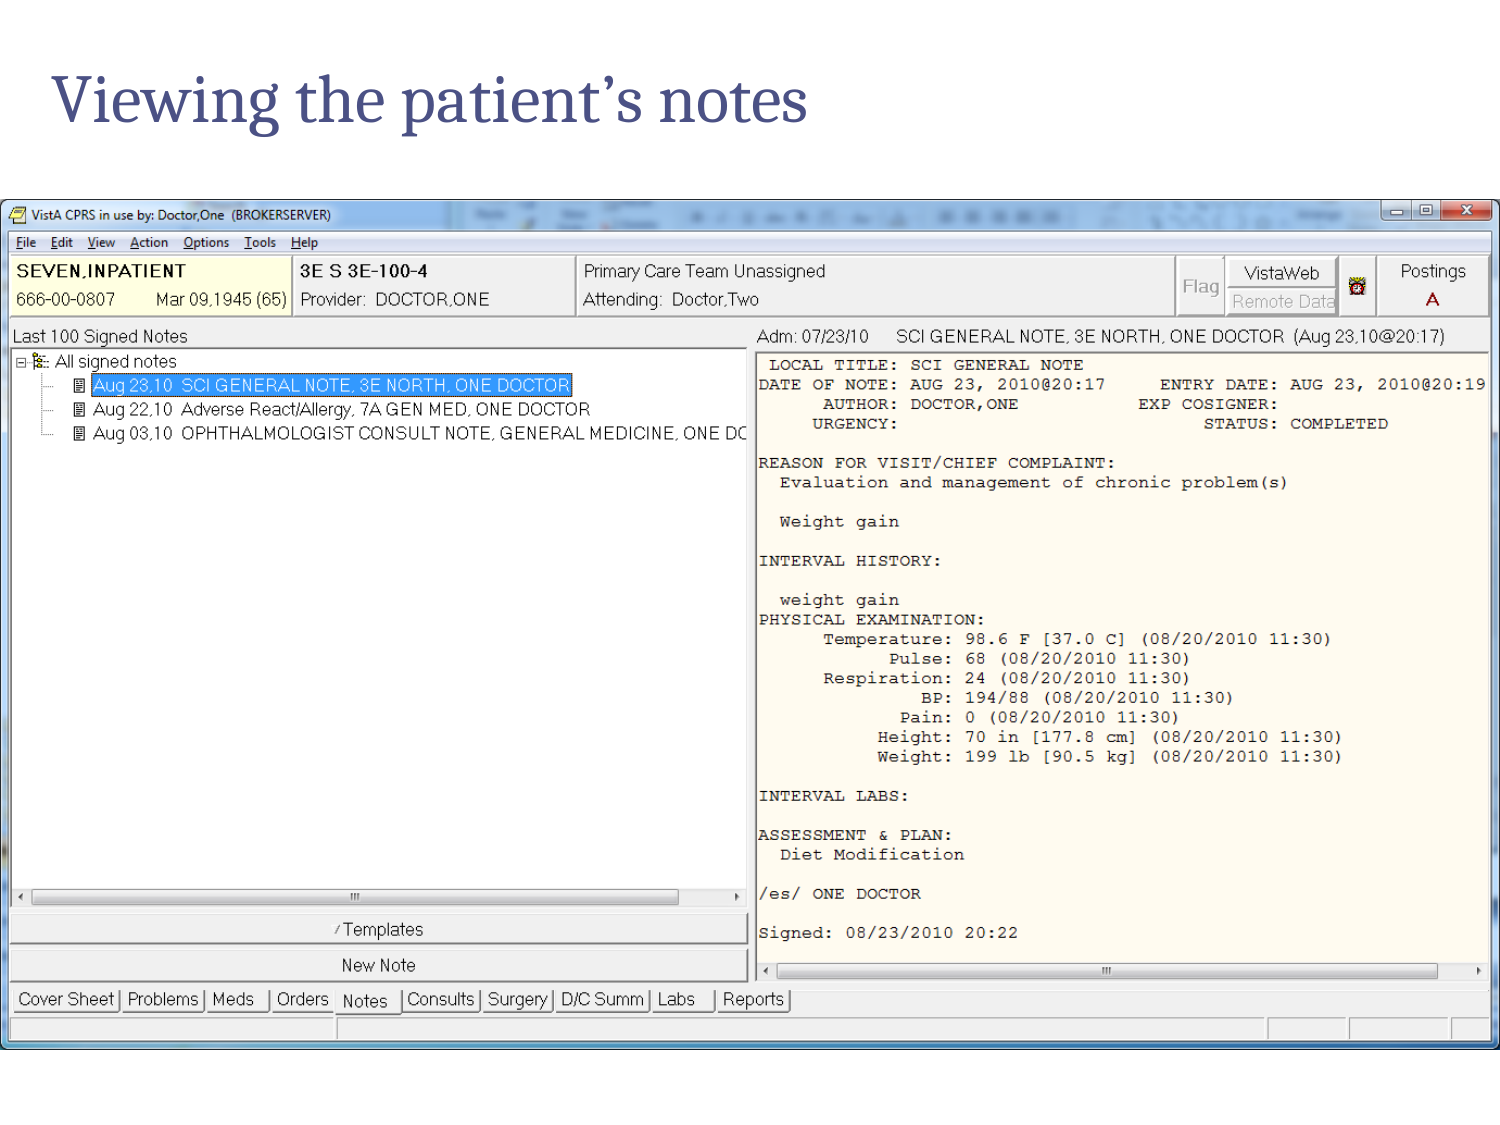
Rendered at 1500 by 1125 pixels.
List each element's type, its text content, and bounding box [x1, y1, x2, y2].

picture [0, 199, 1500, 1050]
title Viewing the patient’s notes [36, 25, 1464, 175]
